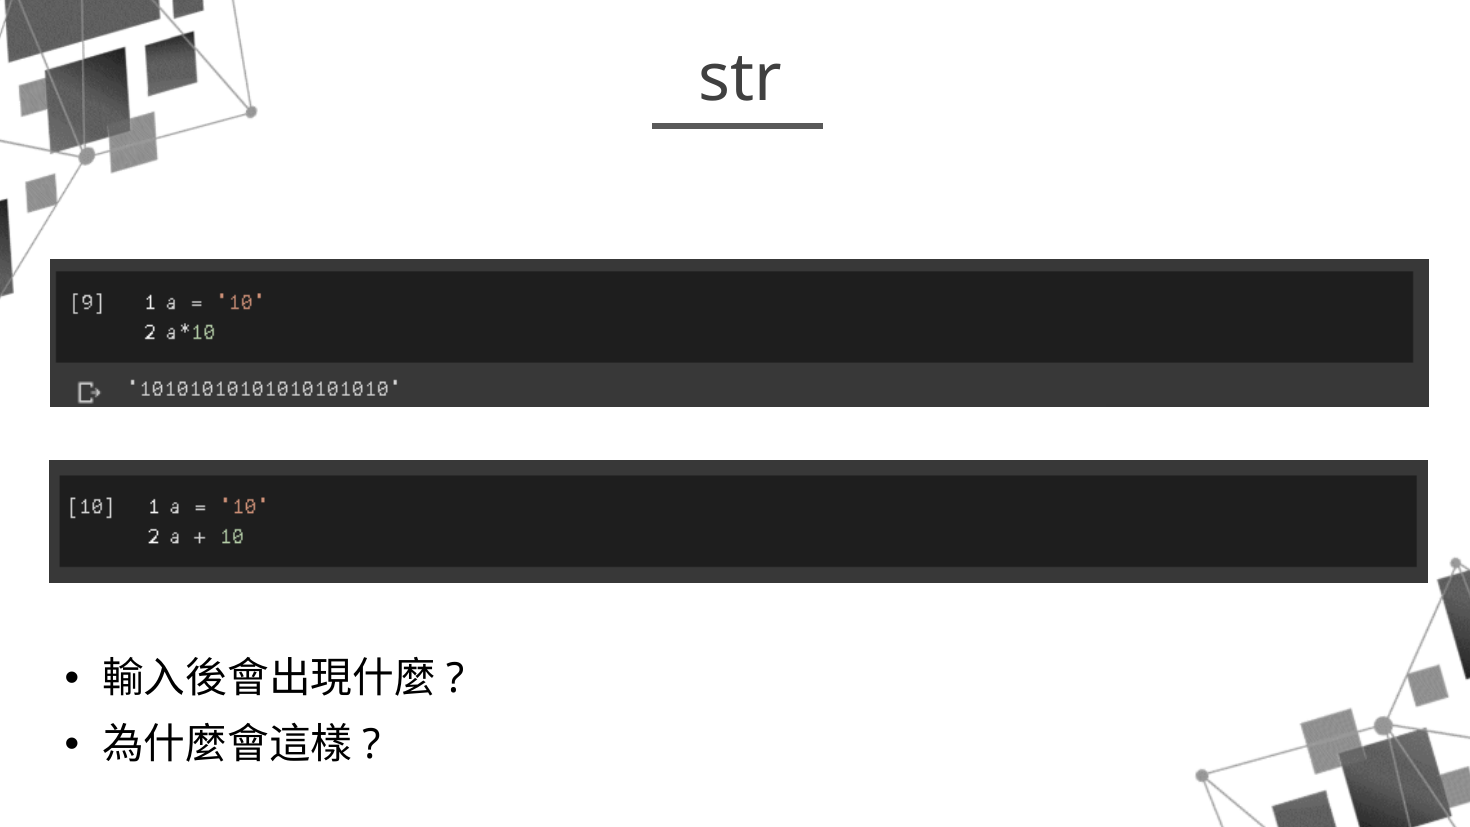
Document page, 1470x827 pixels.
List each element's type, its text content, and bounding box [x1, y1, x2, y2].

picture [0, 0, 1470, 827]
picture [139, 720, 586, 827]
list str [483, 34, 997, 123]
list 輸入後會出現什麼? 為什麼會這樣? [49, 649, 1021, 720]
